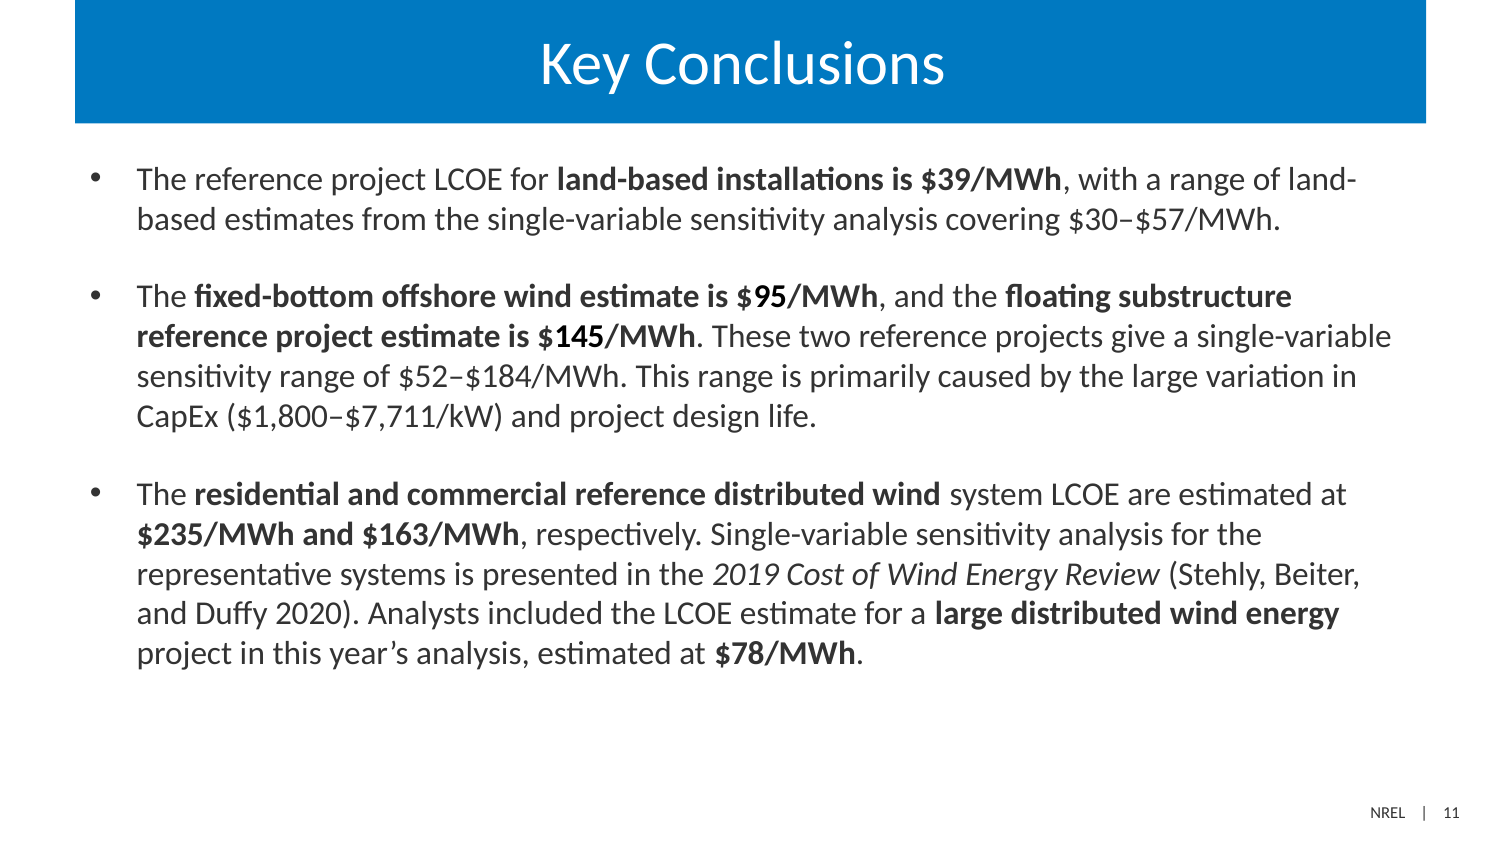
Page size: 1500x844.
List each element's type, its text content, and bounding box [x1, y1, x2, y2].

title Key Conclusions [75, 0, 1427, 124]
text_box The reference project LCOE for land-based installations is $39/MWh, with a range of land-based estimates from the single-variable sensitivity analysis covering $30–$57/MWh. The fixed-bottom offshore wind estimate is $95/MWh, and the floating substructure reference project estimate is $145/MWh. These two reference projects give a single-variable sensitivity range of $52–$184/MWh. This range is primarily caused by the large variation in CapEx ($1,800–$7,711/kW) and project design life. The residential and commercial reference distributed wind system LCOE are estimated at $235/MWh and $163/MWh, respectively. Single-variable sensitivity analysis for the representative systems is presented in the 2019 Cost of Wind Energy Review (Stehly, Beiter, and Duffy 2020). Analysts included the LCOE estimate for a large distributed wind energy project in this year’s analysis, estimated at $78/MWh. [74, 149, 1427, 732]
